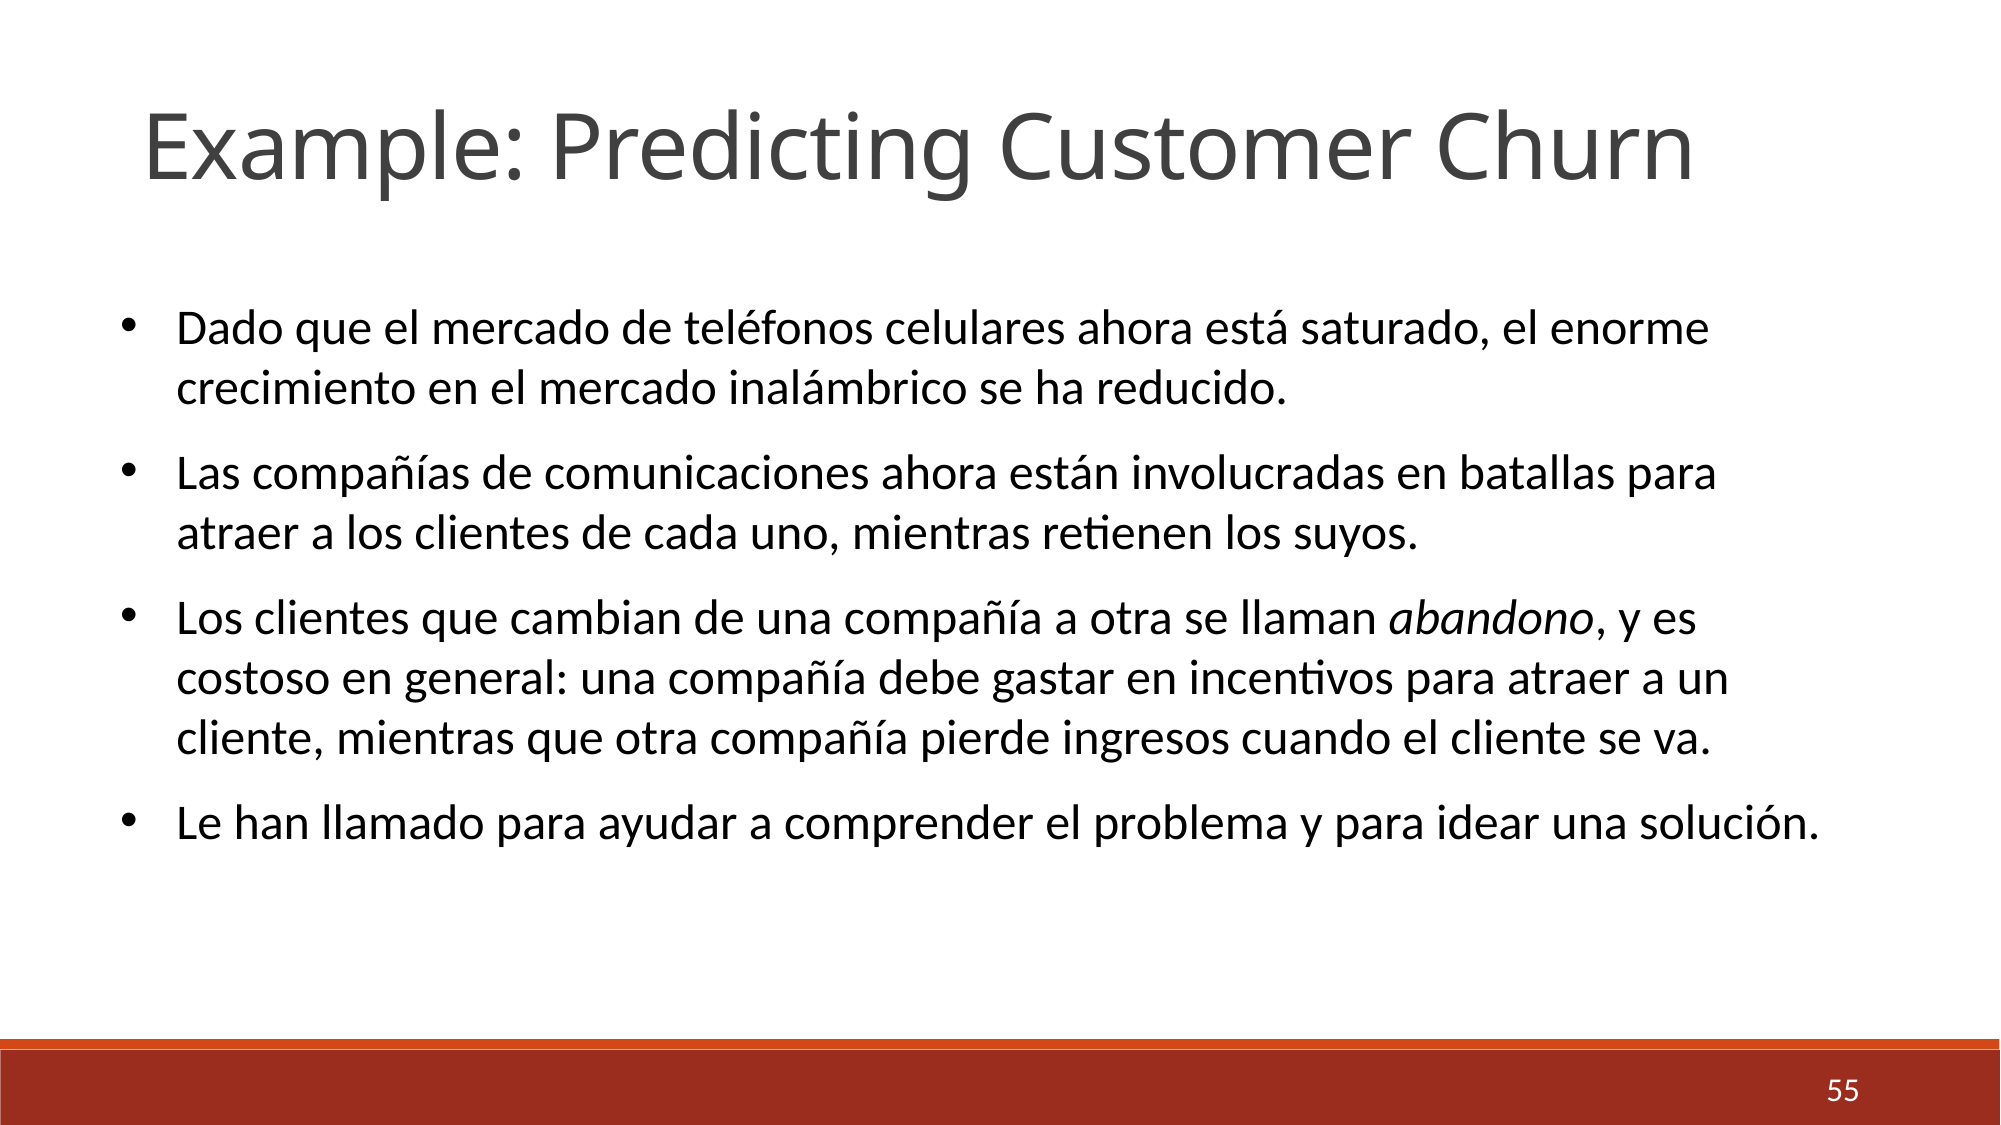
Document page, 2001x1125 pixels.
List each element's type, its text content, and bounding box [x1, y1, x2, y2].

slide_number 55 [126, 1061, 1875, 1115]
text_box Example: Predicting Customer Churn [126, 97, 1821, 237]
text_box Dado que el mercado de teléfonos celulares ahora está saturado, el enorme crecimiento en el mercado inalámbrico se ha reducido. Las compañías de comunicaciones ahora están involucradas en batallas para atraer a los clientes de cada uno, mientras retienen los suyos. Los clientes que cambian de una compañía a otra se llaman abandono, y es costoso en general: una compañía debe gastar en incentivos para atraer a un cliente, mientras que otra compañía pierde ingresos cuando el cliente se va. Le han llamado para ayudar a comprender el problema y para idear una solución. [105, 287, 1863, 858]
